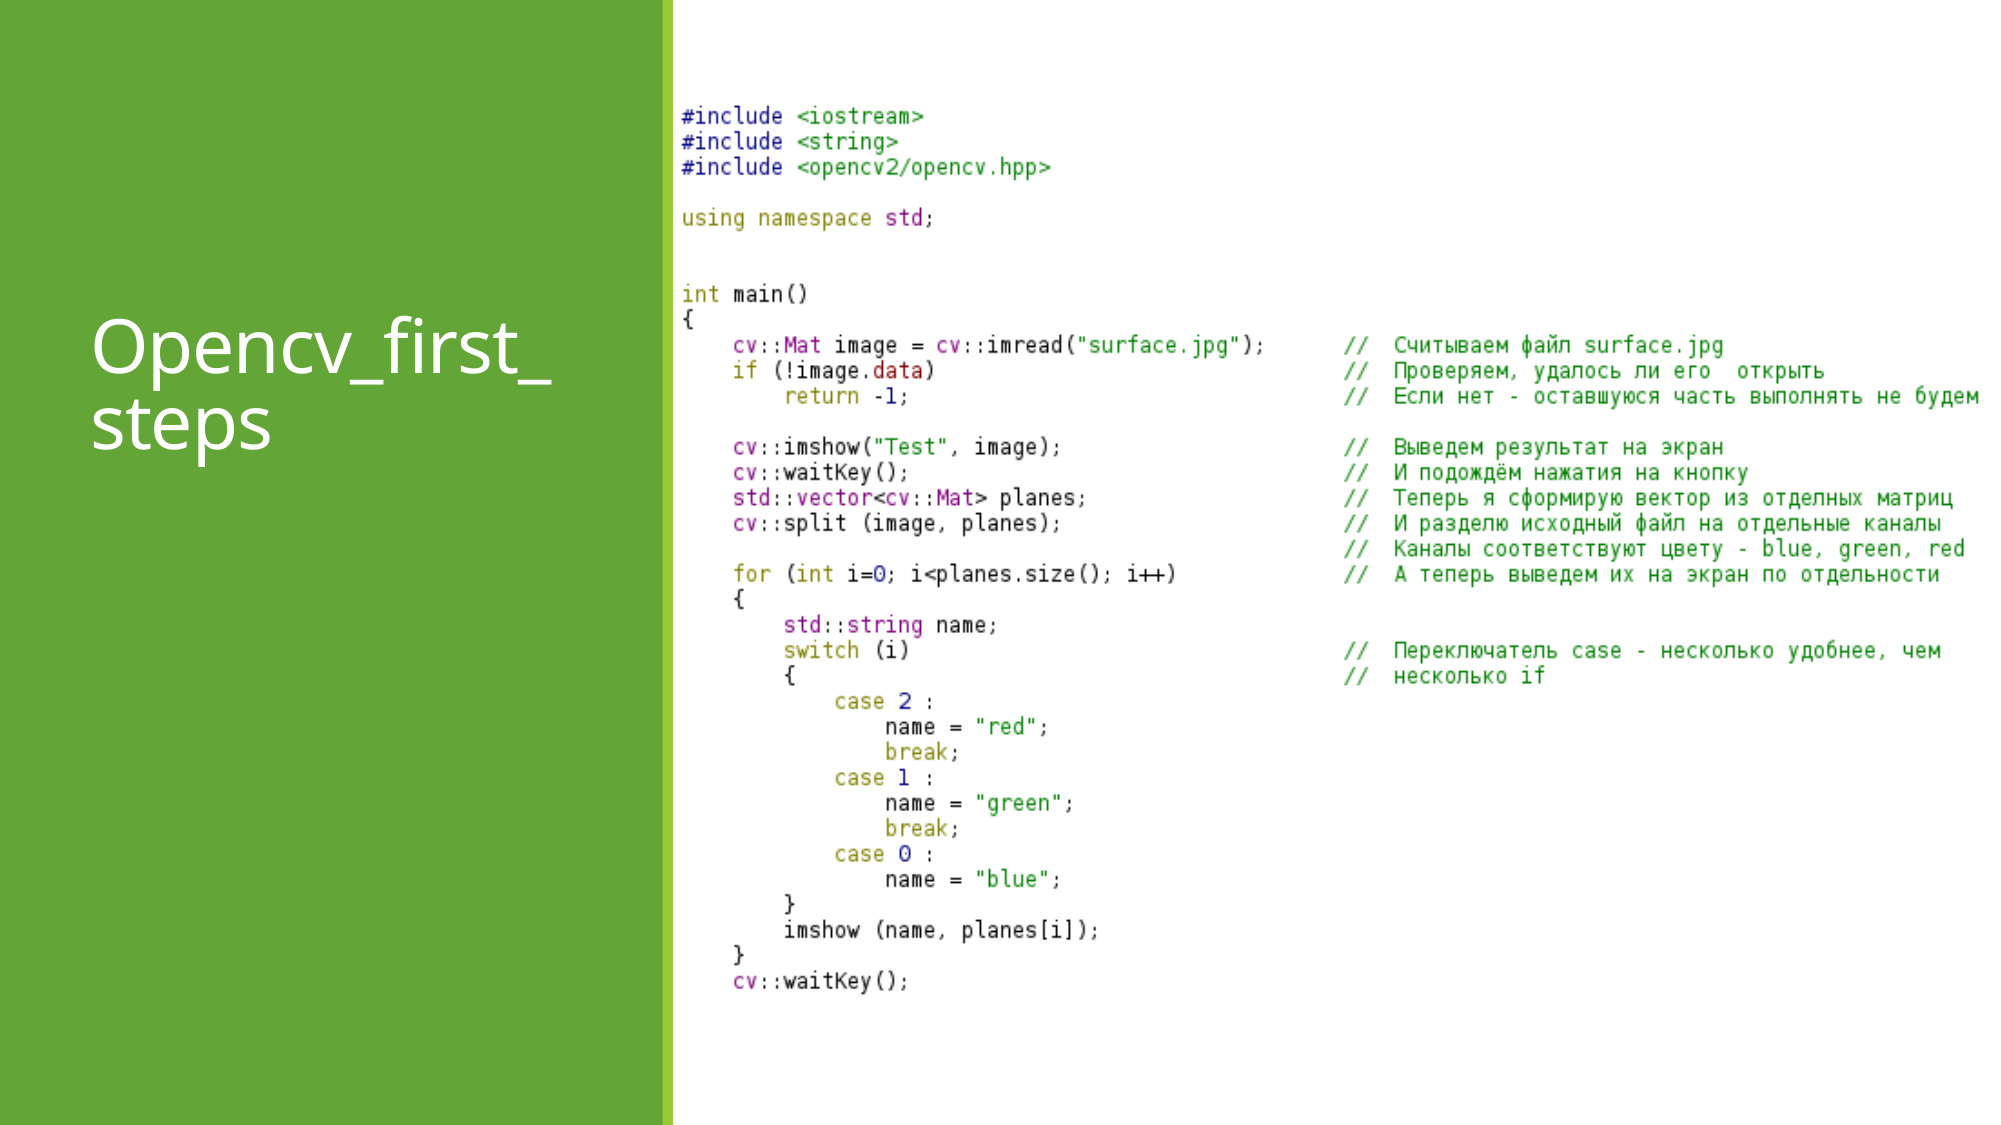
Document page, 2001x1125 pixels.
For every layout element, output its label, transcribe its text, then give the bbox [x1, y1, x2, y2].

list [680, 96, 1981, 1020]
title Opencv_first_steps [75, 97, 600, 473]
